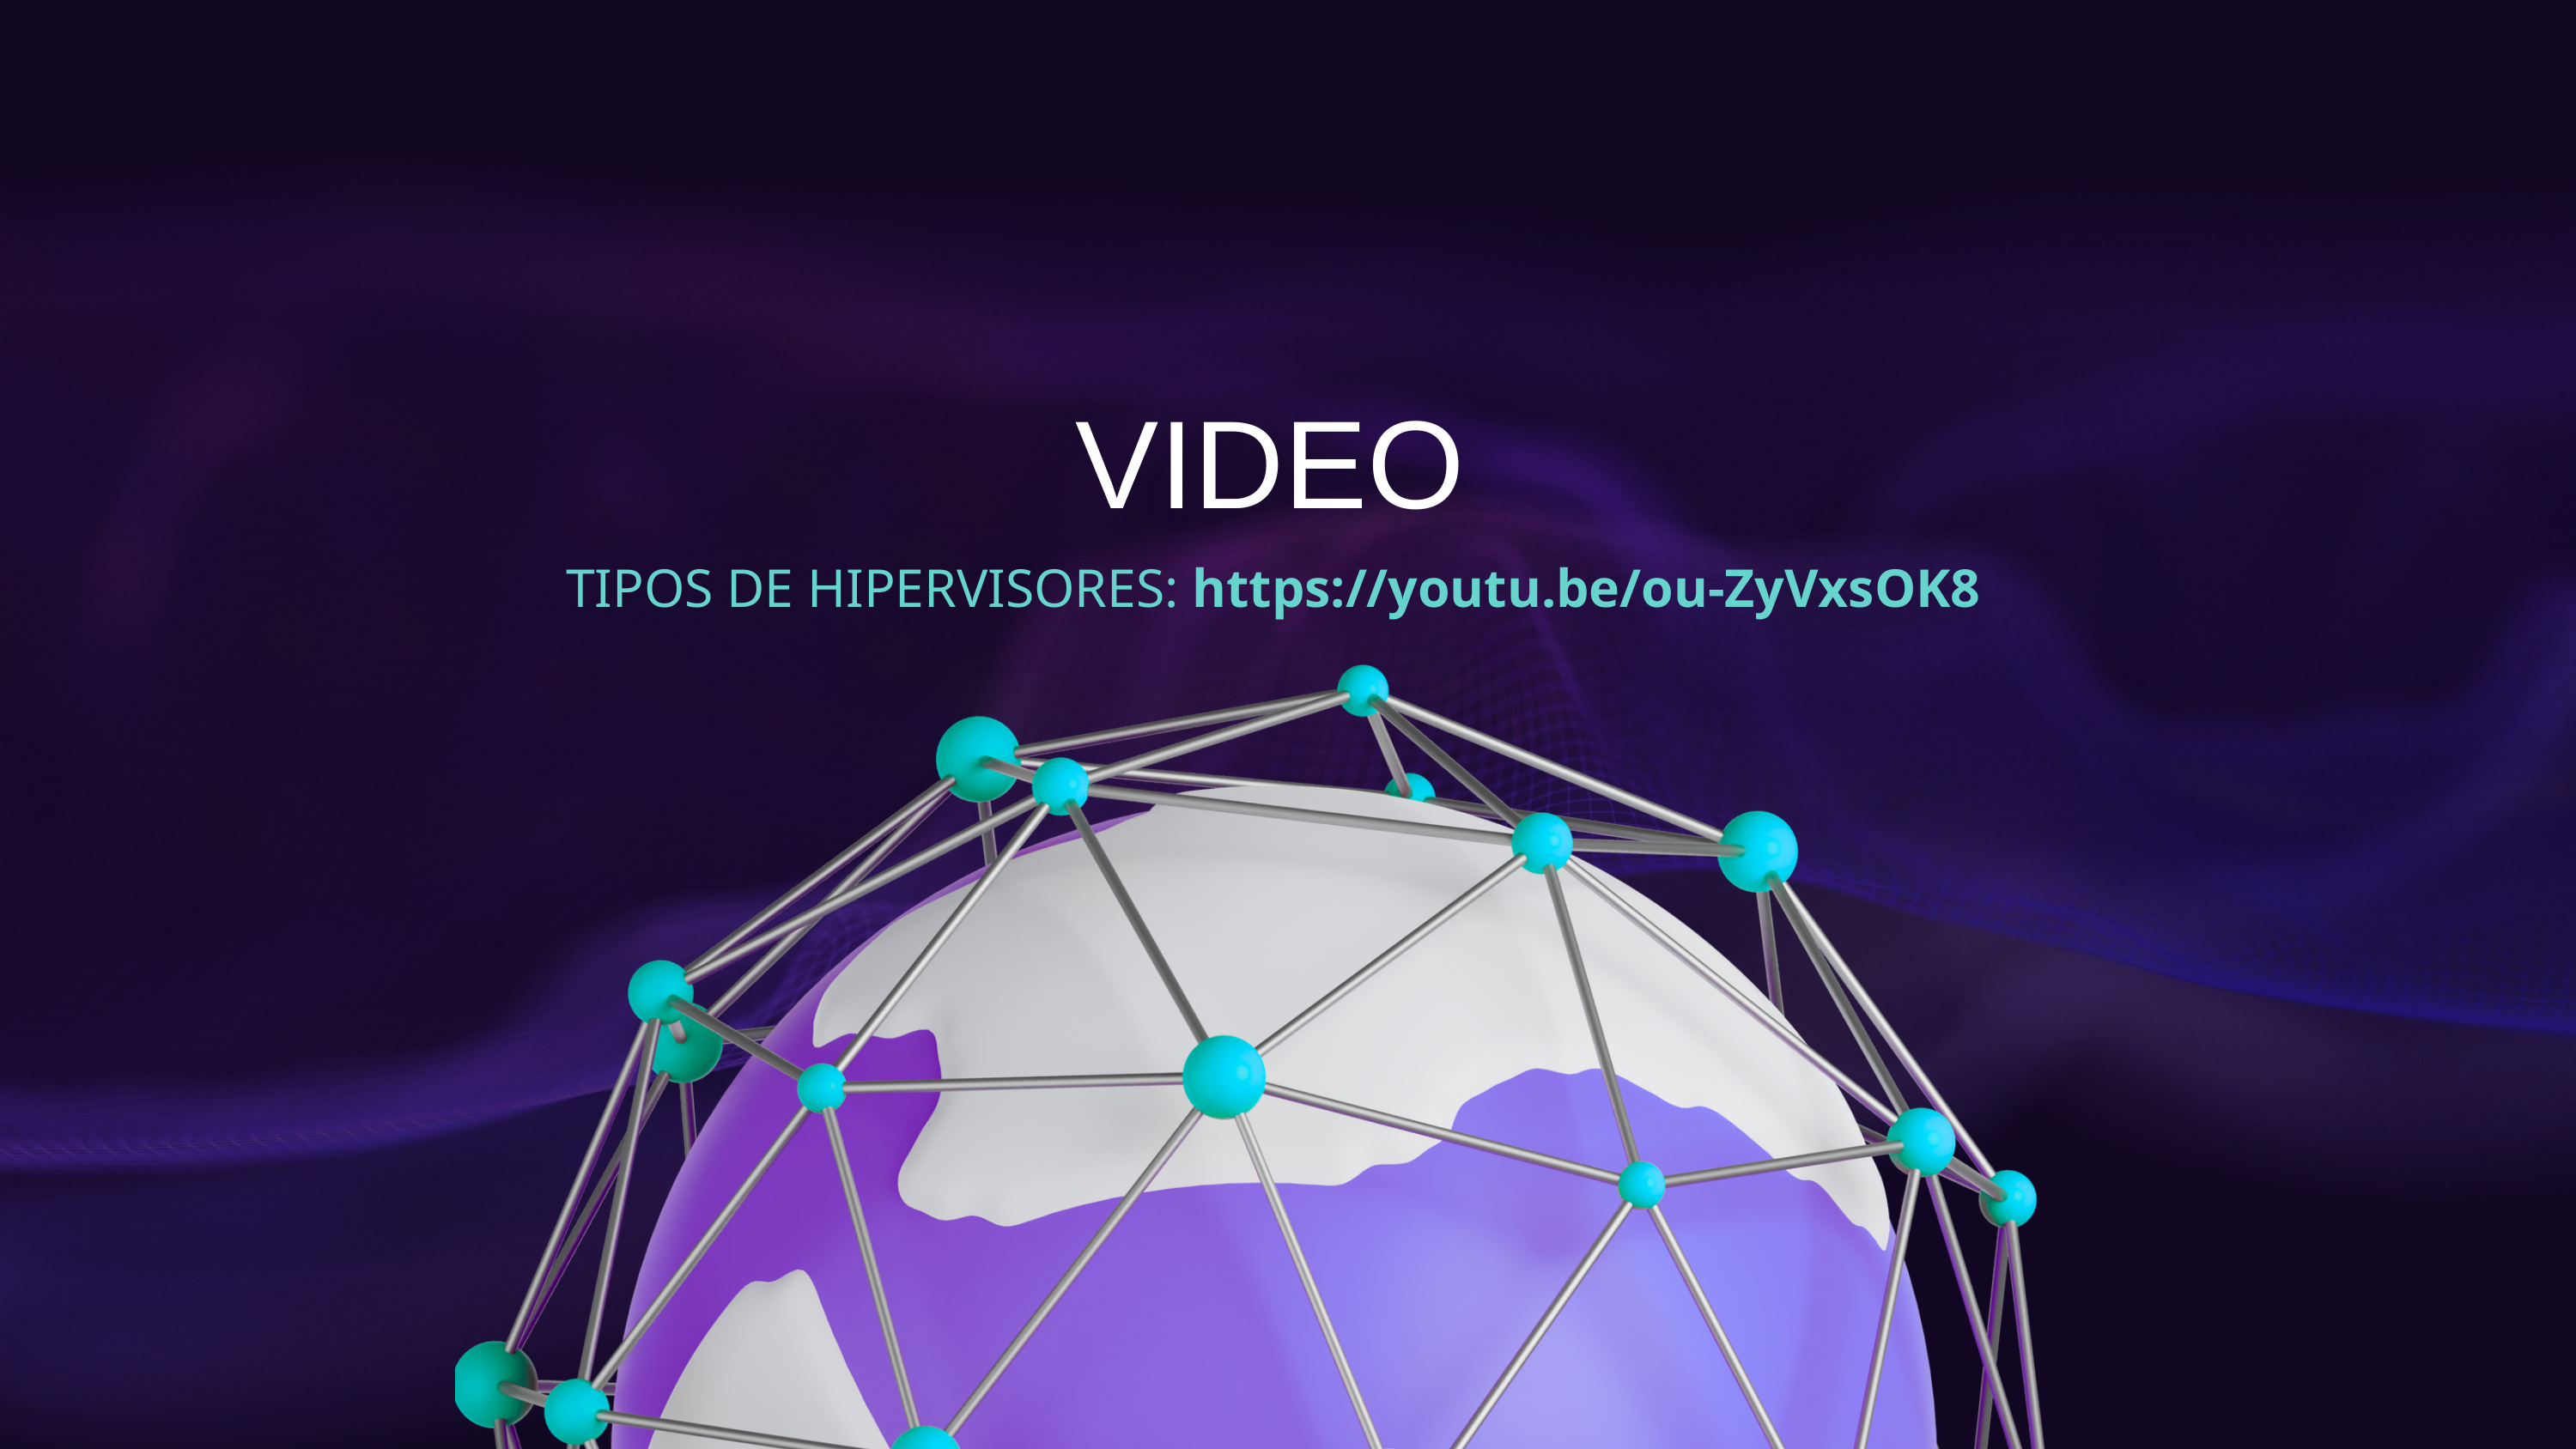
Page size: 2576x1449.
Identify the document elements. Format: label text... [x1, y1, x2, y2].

text_box [455, 664, 2092, 1449]
text_box VIDEO [283, 351, 2293, 534]
text_box [0, 0, 2576, 1449]
text_box TIPOS DE HIPERVISORES: https://youtu.be/ou-ZyVxsOK8 [268, 536, 2279, 618]
